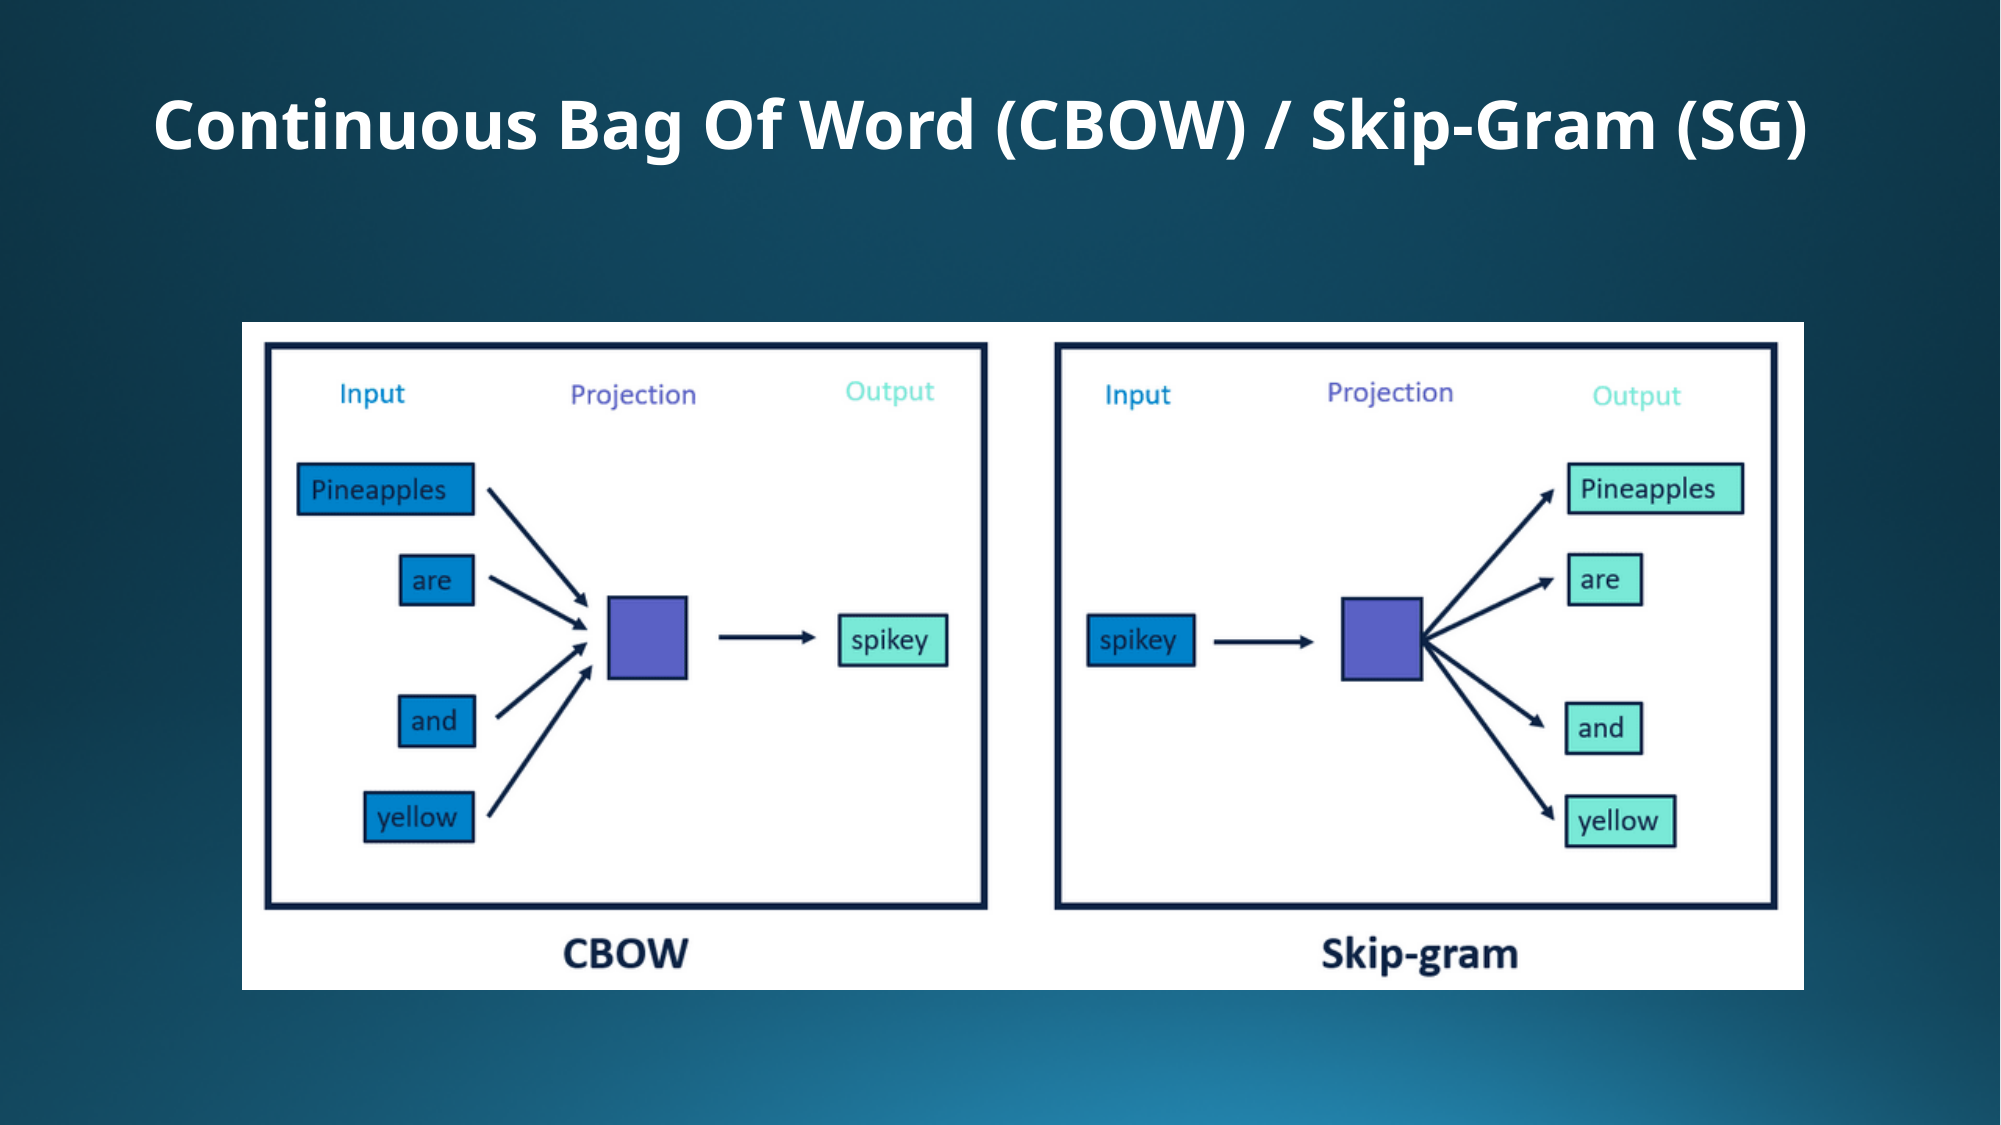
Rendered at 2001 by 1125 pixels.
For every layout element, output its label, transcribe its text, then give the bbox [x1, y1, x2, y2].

picture [0, 0, 2001, 1125]
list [242, 322, 1804, 990]
title Continuous Bag Of Word (CBOW) / Skip-Gram (SG) [137, 59, 1863, 278]
